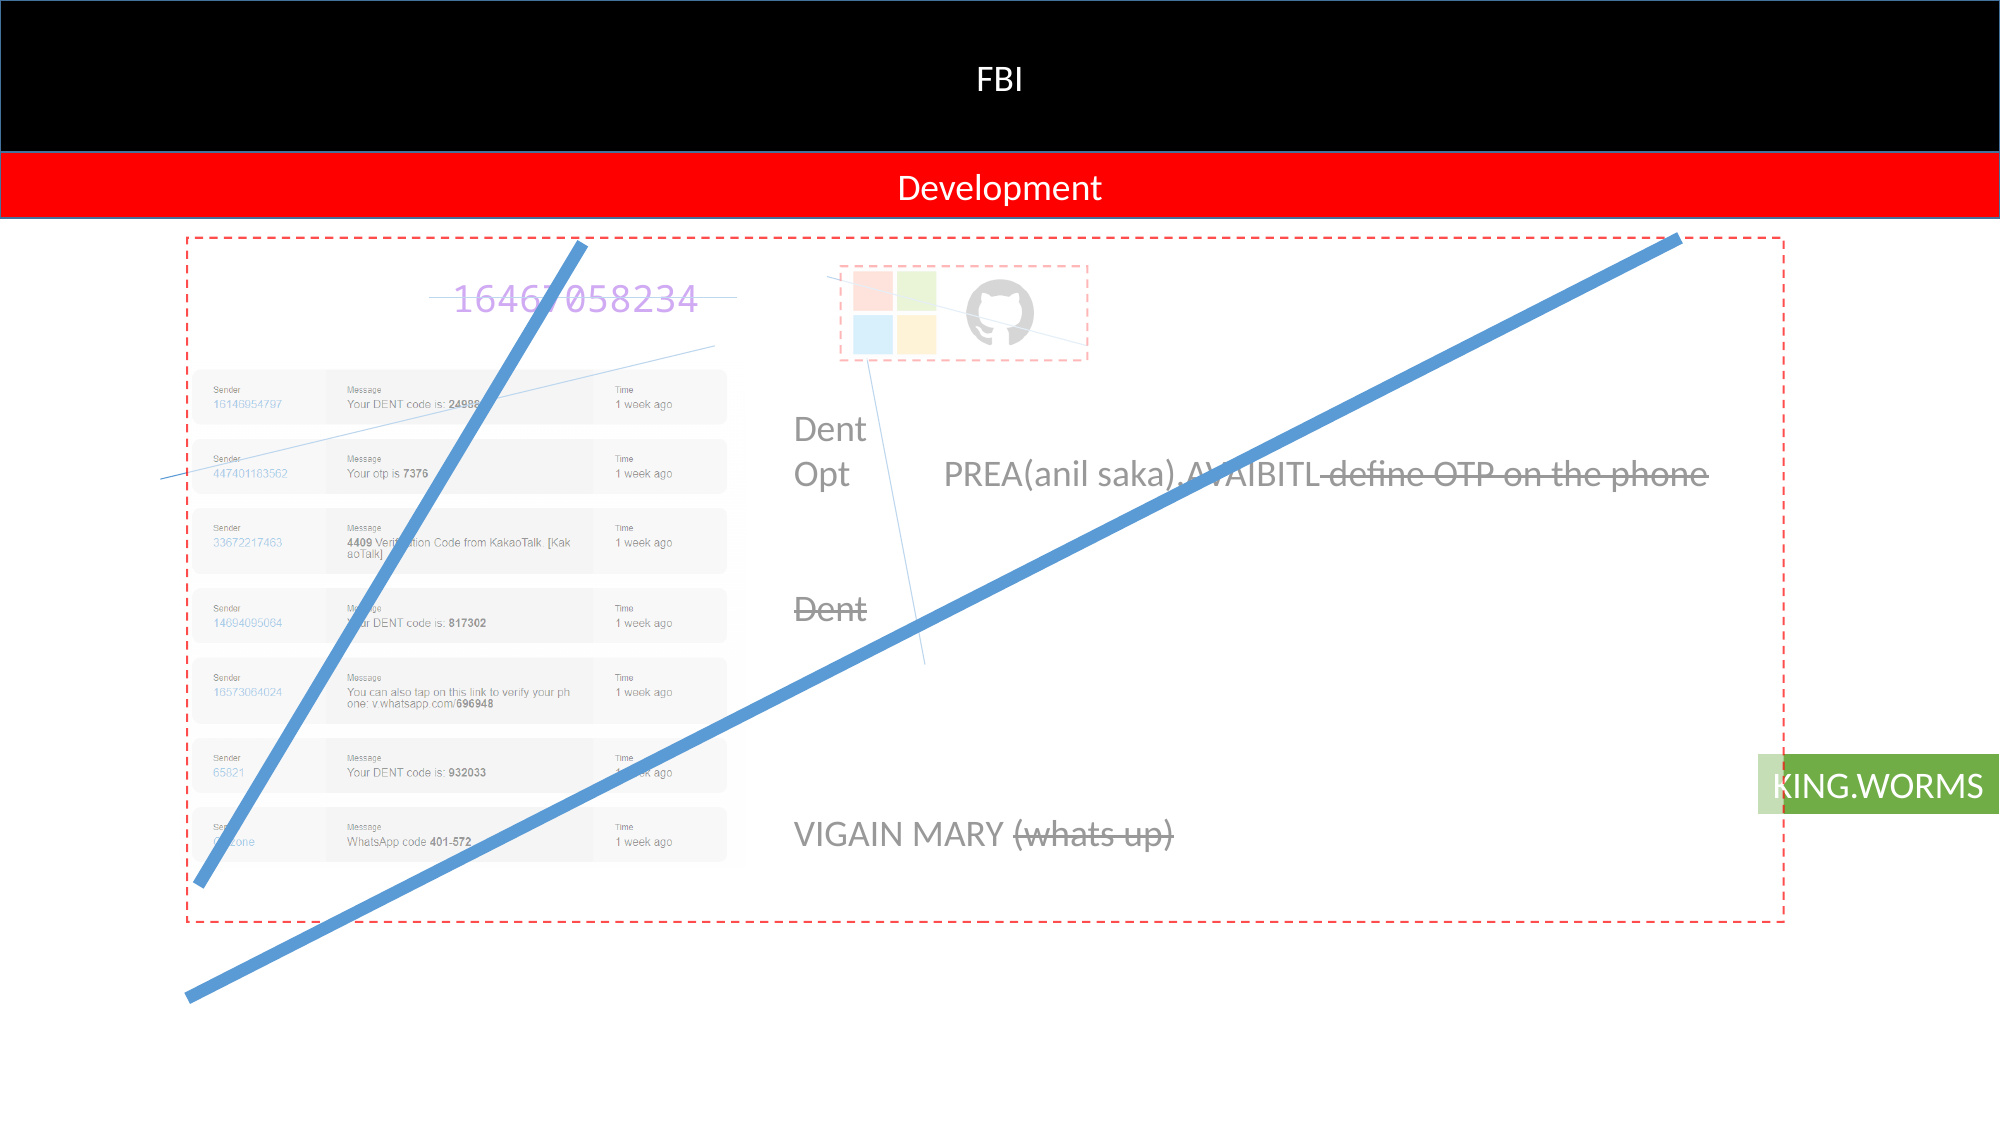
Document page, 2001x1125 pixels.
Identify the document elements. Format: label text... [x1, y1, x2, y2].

text_box Development [0, 151, 2000, 219]
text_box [187, 237, 1680, 999]
text_box FBI [0, 0, 2000, 151]
text_box KING.WORMS [1784, 754, 1999, 814]
picture [180, 480, 187, 868]
text_box [1680, 237, 1785, 923]
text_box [198, 243, 583, 886]
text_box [160, 345, 187, 480]
